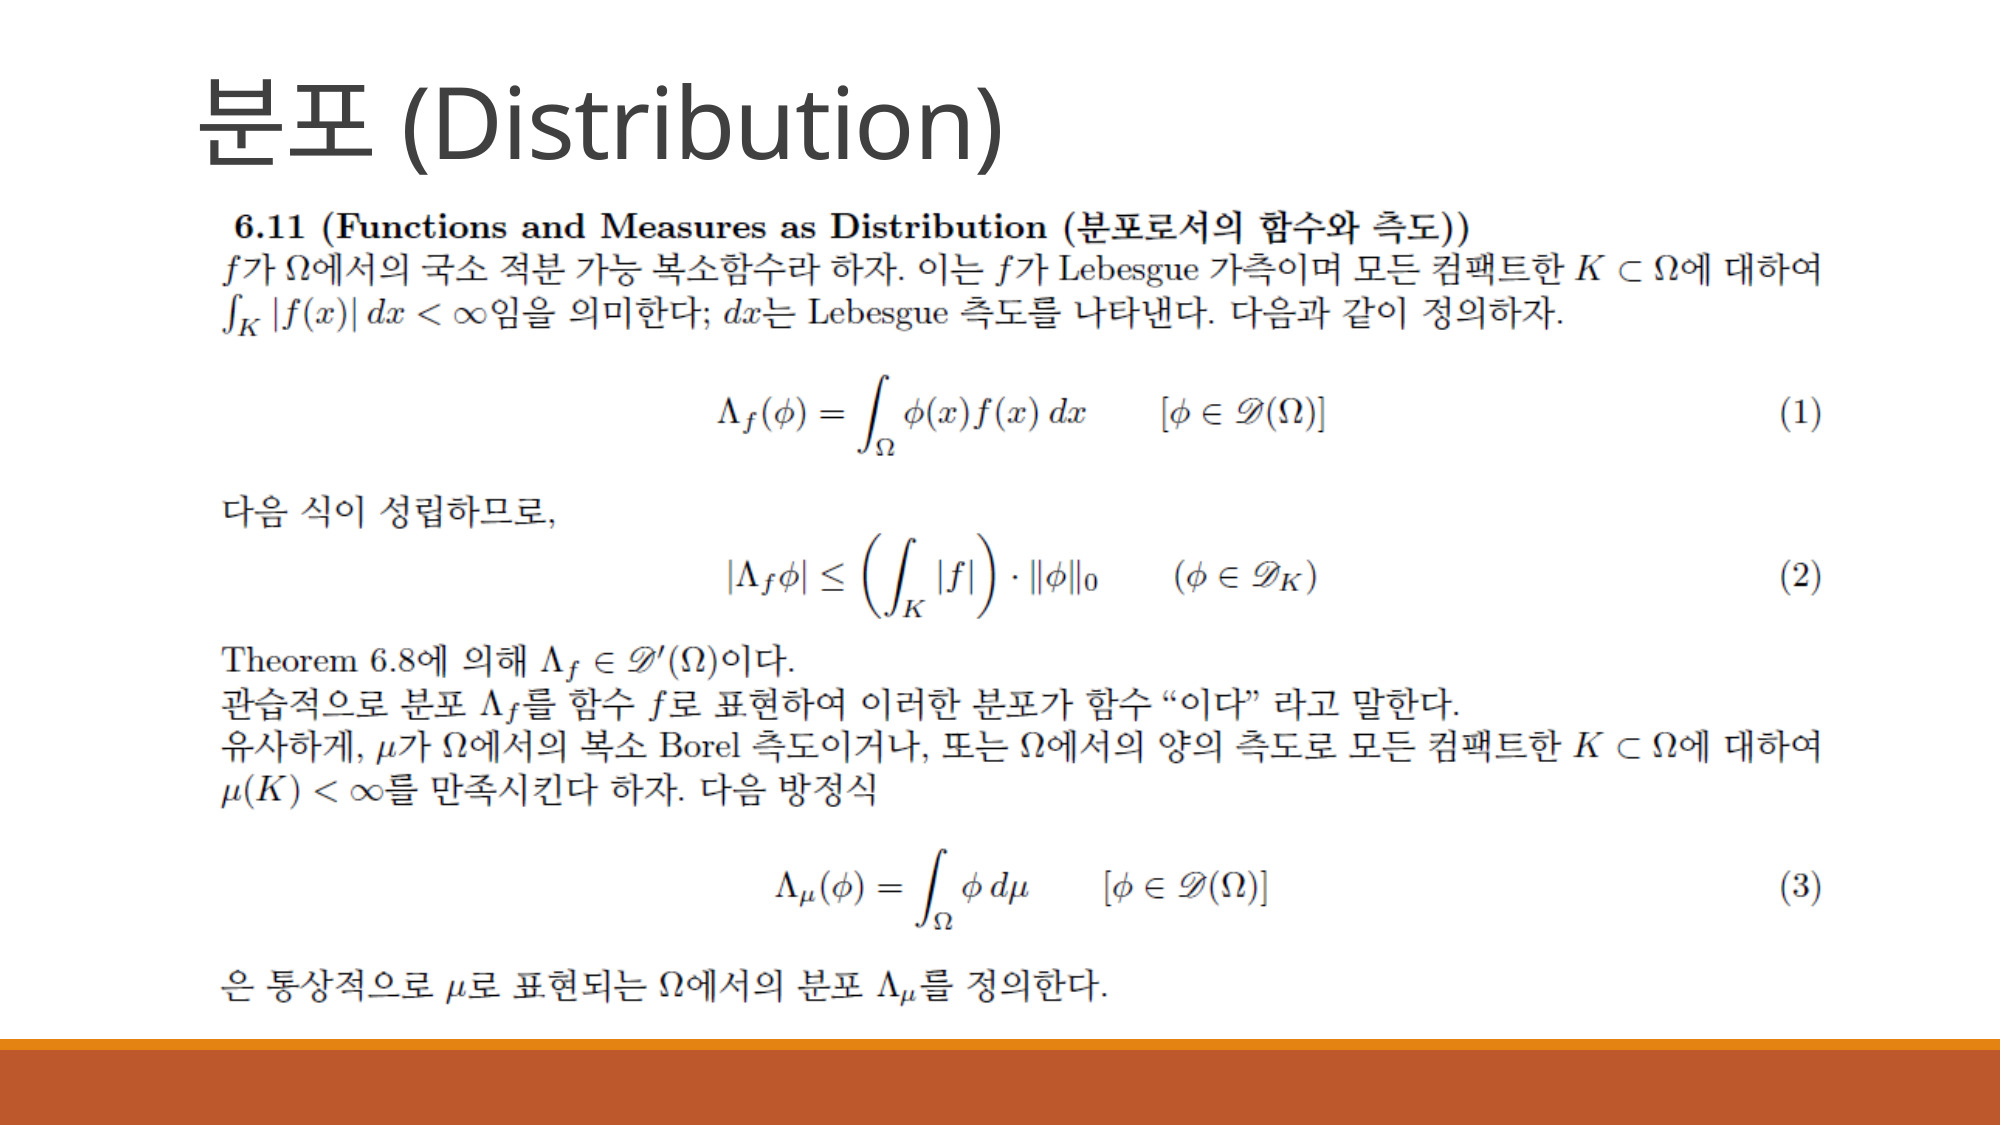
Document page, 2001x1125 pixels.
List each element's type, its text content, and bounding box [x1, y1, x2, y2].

picture [192, 201, 1841, 1008]
title 분포(Distribution) [180, 47, 1830, 188]
